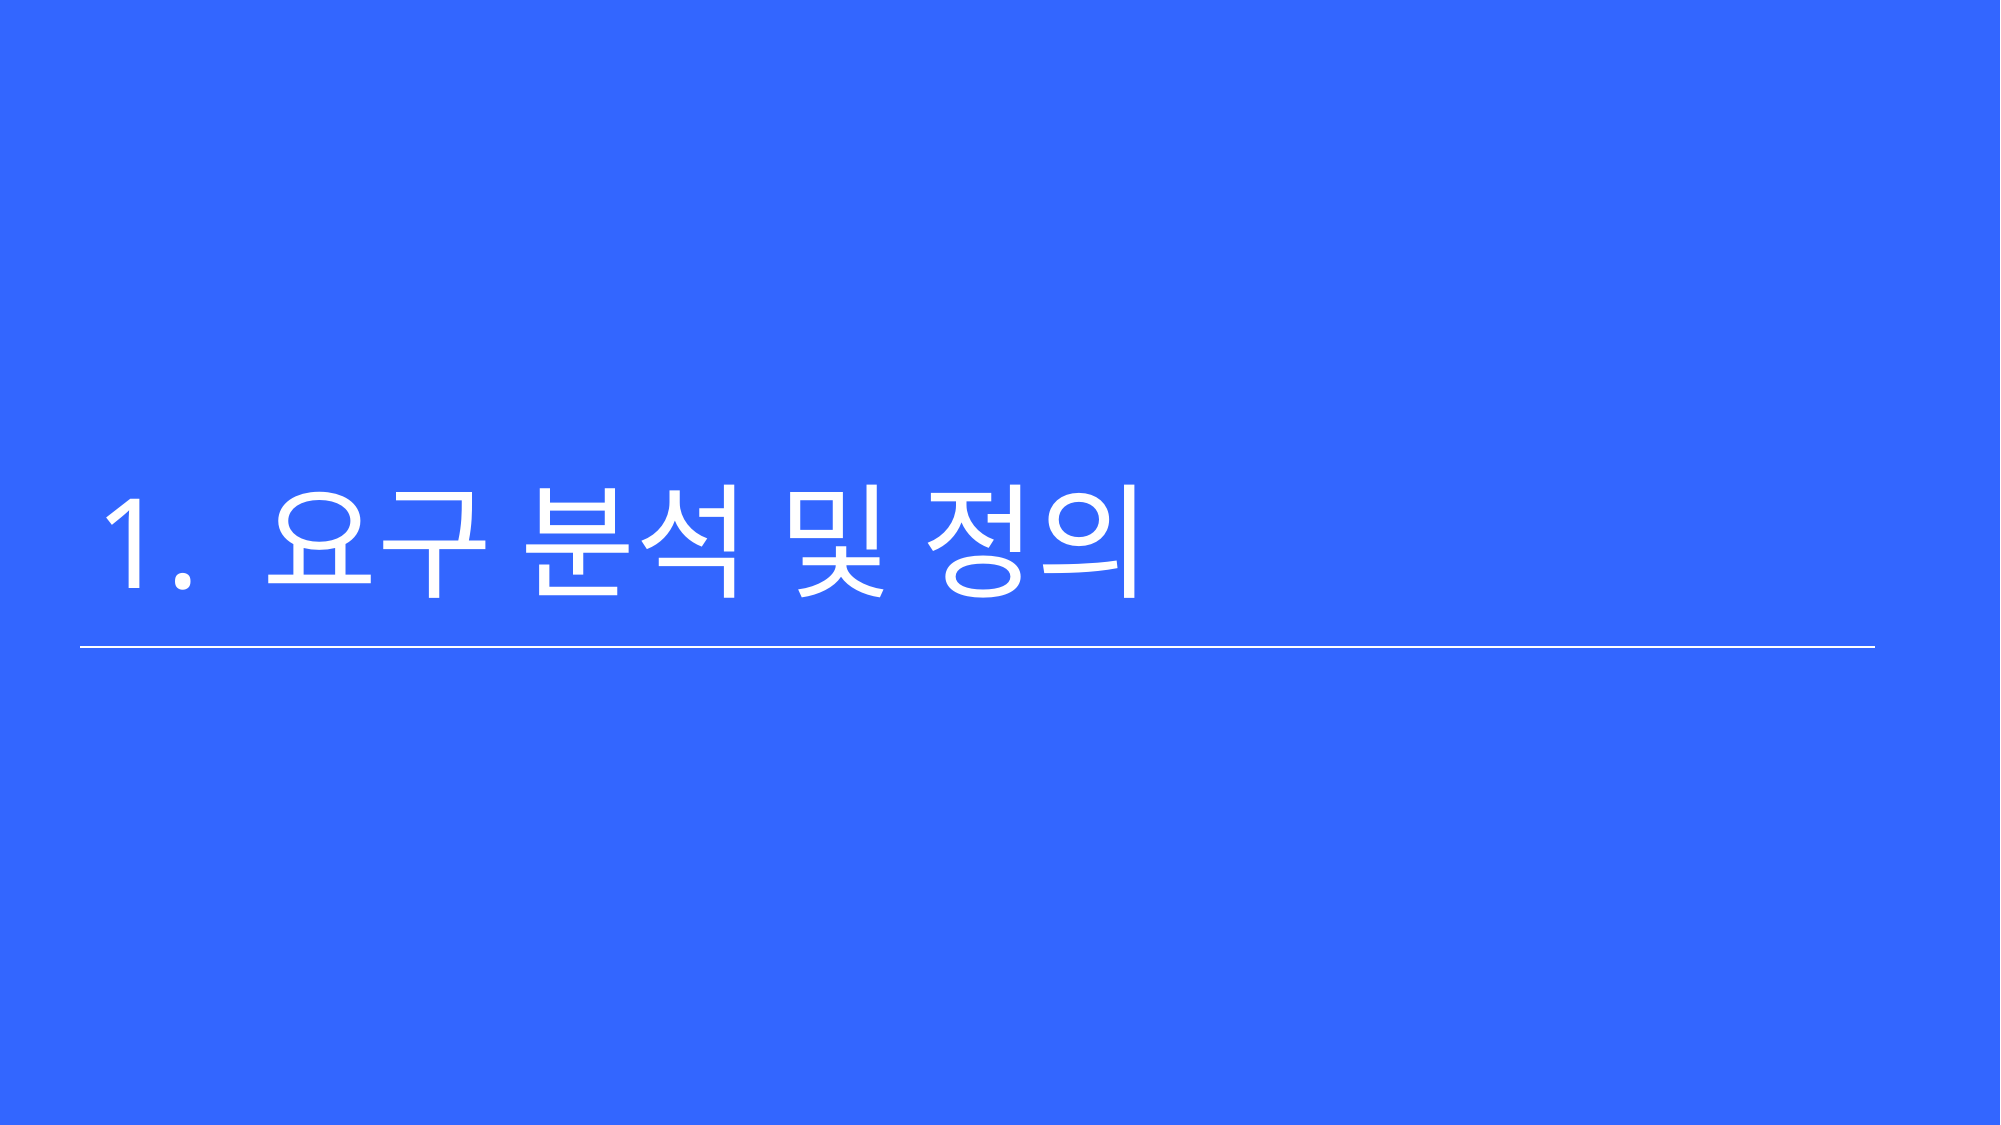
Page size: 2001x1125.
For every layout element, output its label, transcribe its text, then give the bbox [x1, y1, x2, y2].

text_box 1. 요구 분석 및 정의 [80, 440, 1302, 646]
